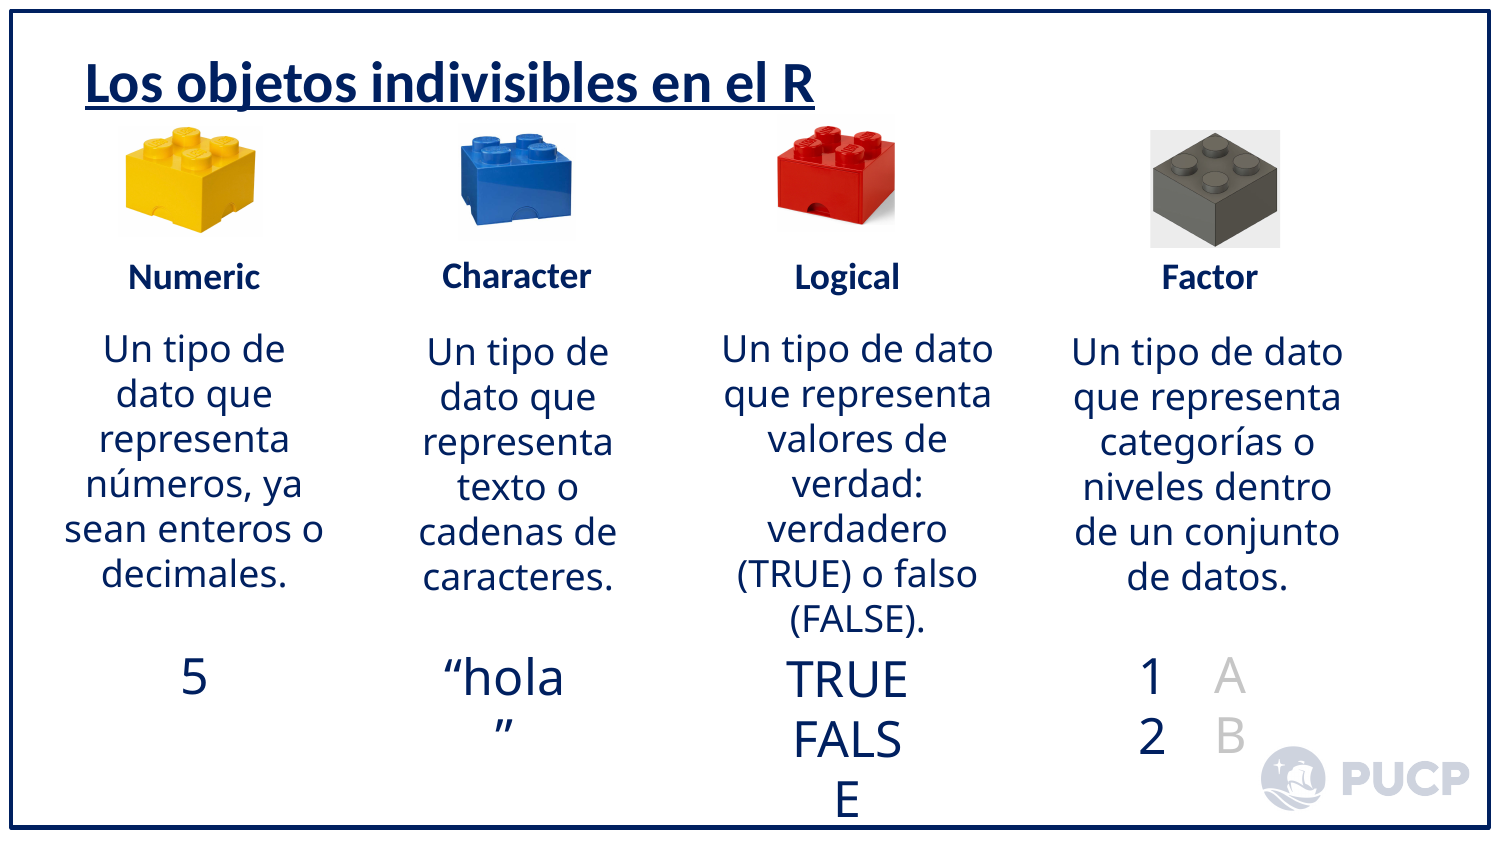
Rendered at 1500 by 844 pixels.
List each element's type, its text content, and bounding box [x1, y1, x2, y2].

text_box 1 2 [1072, 636, 1150, 772]
text_box Un tipo de dato que representa números, ya sean enteros o decimales. [48, 318, 341, 603]
text_box Un tipo de dato que representa categorías o niveles dentro de un conjunto de datos. [1049, 320, 1366, 606]
picture [777, 113, 896, 232]
text_box Character [333, 243, 701, 304]
text_box Factor [1027, 244, 1394, 305]
picture [1230, 713, 1500, 844]
text_box Un tipo de dato que representa texto o cadenas de caracteres. [371, 320, 665, 606]
text_box Un tipo de dato que representa valores de verdad: verdadero (TRUE) o falso (FALSE). [700, 318, 1016, 648]
text_box [9, 9, 1491, 830]
text_box 5 [126, 637, 263, 712]
text_box Numeric [11, 244, 378, 305]
text_box “hola” [424, 638, 585, 773]
text_box Logical [664, 244, 1027, 305]
text_box TRUE FALSE [767, 639, 928, 835]
picture [117, 125, 263, 237]
picture [1150, 130, 1281, 248]
text_box Los objetos indivisibles en el R [70, 36, 831, 121]
picture [458, 123, 576, 242]
text_box A B [1150, 636, 1311, 772]
